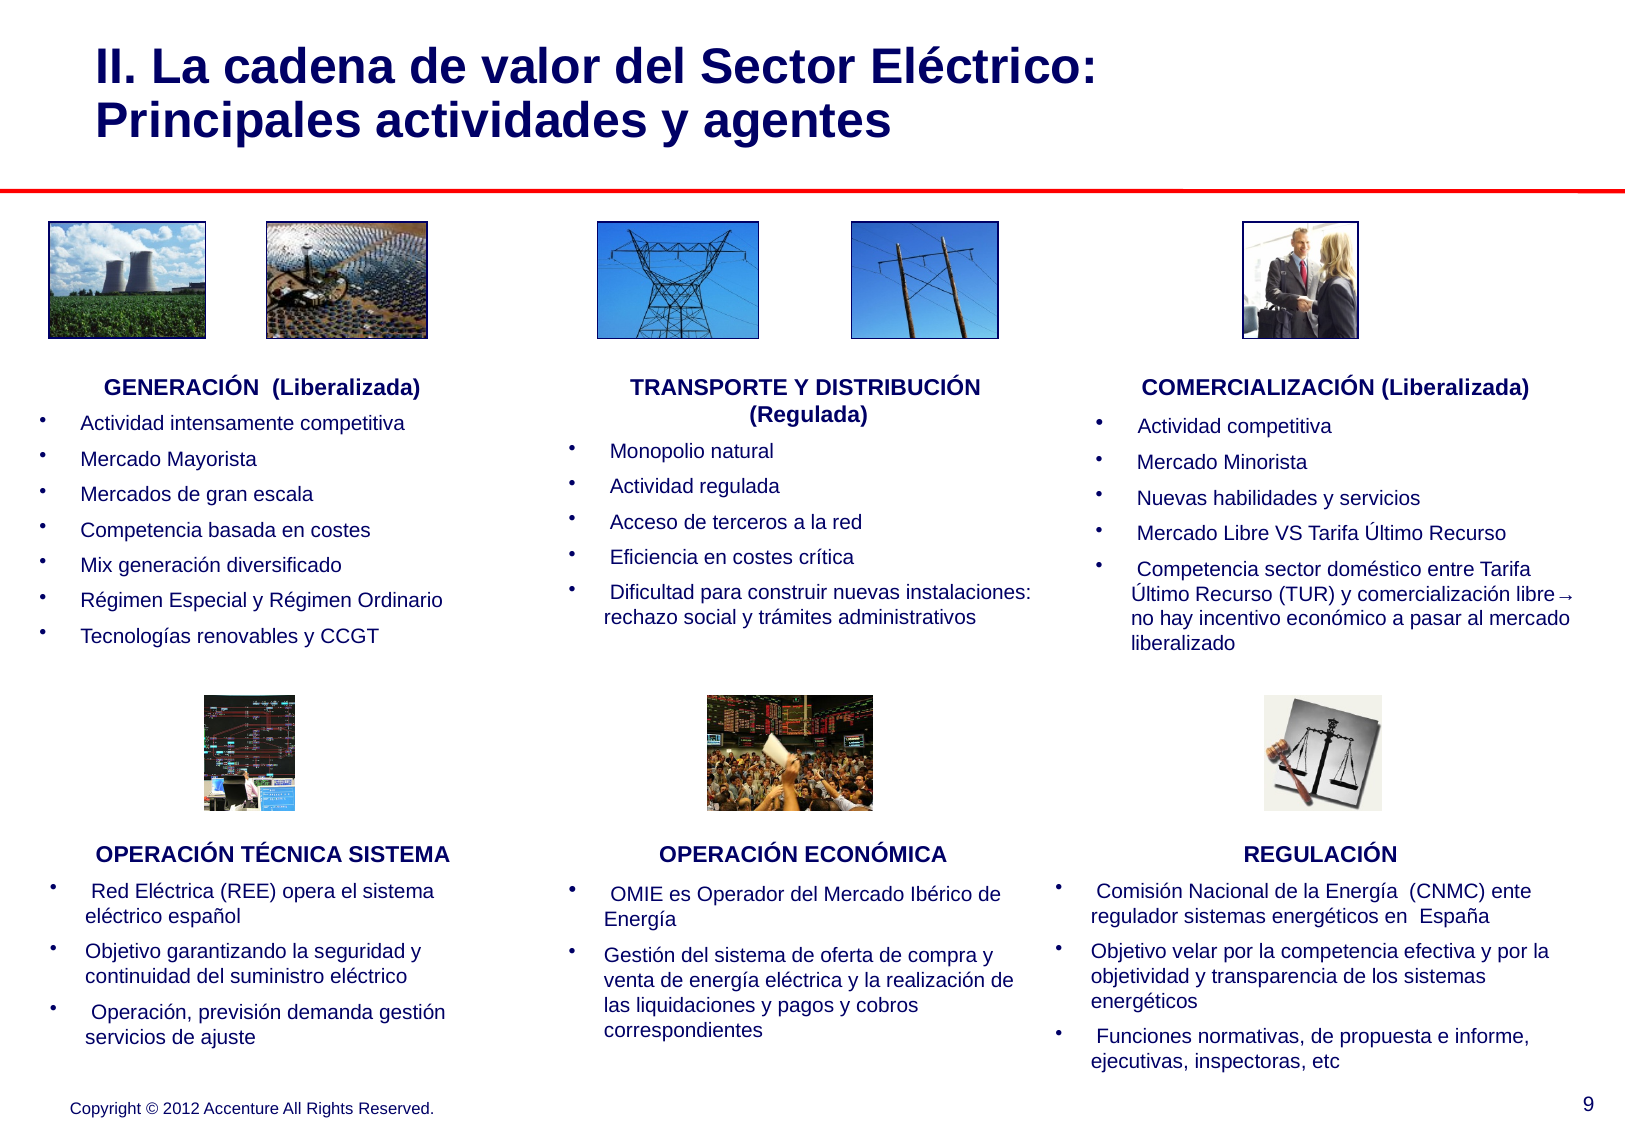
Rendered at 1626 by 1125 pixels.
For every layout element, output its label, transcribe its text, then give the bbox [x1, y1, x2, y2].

picture [49, 222, 206, 338]
text_box REGULACIÓN Comisión Nacional de la Energía (CNMC) ente regulador sistemas energéticos en España Objetivo velar por la competencia efectiva y por la objetividad y transparencia de los sistemas energéticos Funciones normativas, de propuesta e informe, ejecutivas, inspectoras, etc [1043, 827, 1598, 1085]
picture [267, 222, 427, 338]
text_box COMERCIALIZACIÓN (Liberalizada) Actividad competitiva Mercado Minorista Nuevas habilidades y servicios Mercado Libre VS Tarifa Último Recurso Competencia sector doméstico entre Tarifa Último Recurso (TUR) y comercialización libre→ no hay incentivo económico a pasar al mercado liberalizado [1083, 360, 1588, 667]
text_box TRANSPORTE Y DISTRIBUCIÓN (Regulada) Monopolio natural Actividad regulada Acceso de terceros a la red Eficiencia en costes crítica Dificultad para construir nuevas instalaciones: rechazo social y trámites administrativos [556, 360, 1061, 641]
picture [1243, 222, 1358, 338]
picture [598, 222, 758, 338]
text_box OPERACIÓN ECONÓMICA OMIE es Operador del Mercado Ibérico de Energía Gestión del sistema de oferta de compra y venta de energía eléctrica y la realización de las liquidaciones y pagos y cobros correspondientes [556, 827, 1043, 1054]
picture [851, 222, 998, 338]
picture [706, 695, 873, 811]
picture [204, 695, 295, 811]
text_box GENERACIÓN (Liberalizada) Actividad intensamente competitiva Mercado Mayorista Mercados de gran escala Competencia basada en costes Mix generación diversificado Régimen Especial y Régimen Ordinario Tecnologías renovables y CCGT [27, 360, 498, 659]
text_box OPERACIÓN TÉCNICA SISTEMA Red Eléctrica (REE) opera el sistema eléctrico español Objetivo garantizando la seguridad y continuidad del suministro eléctrico Operación, previsión demanda gestión servicios de ajuste [37, 827, 508, 1060]
picture [1264, 695, 1382, 811]
text_box II. La cadena de valor del Sector Eléctrico: Principales actividades y agentes [37, 40, 1260, 207]
